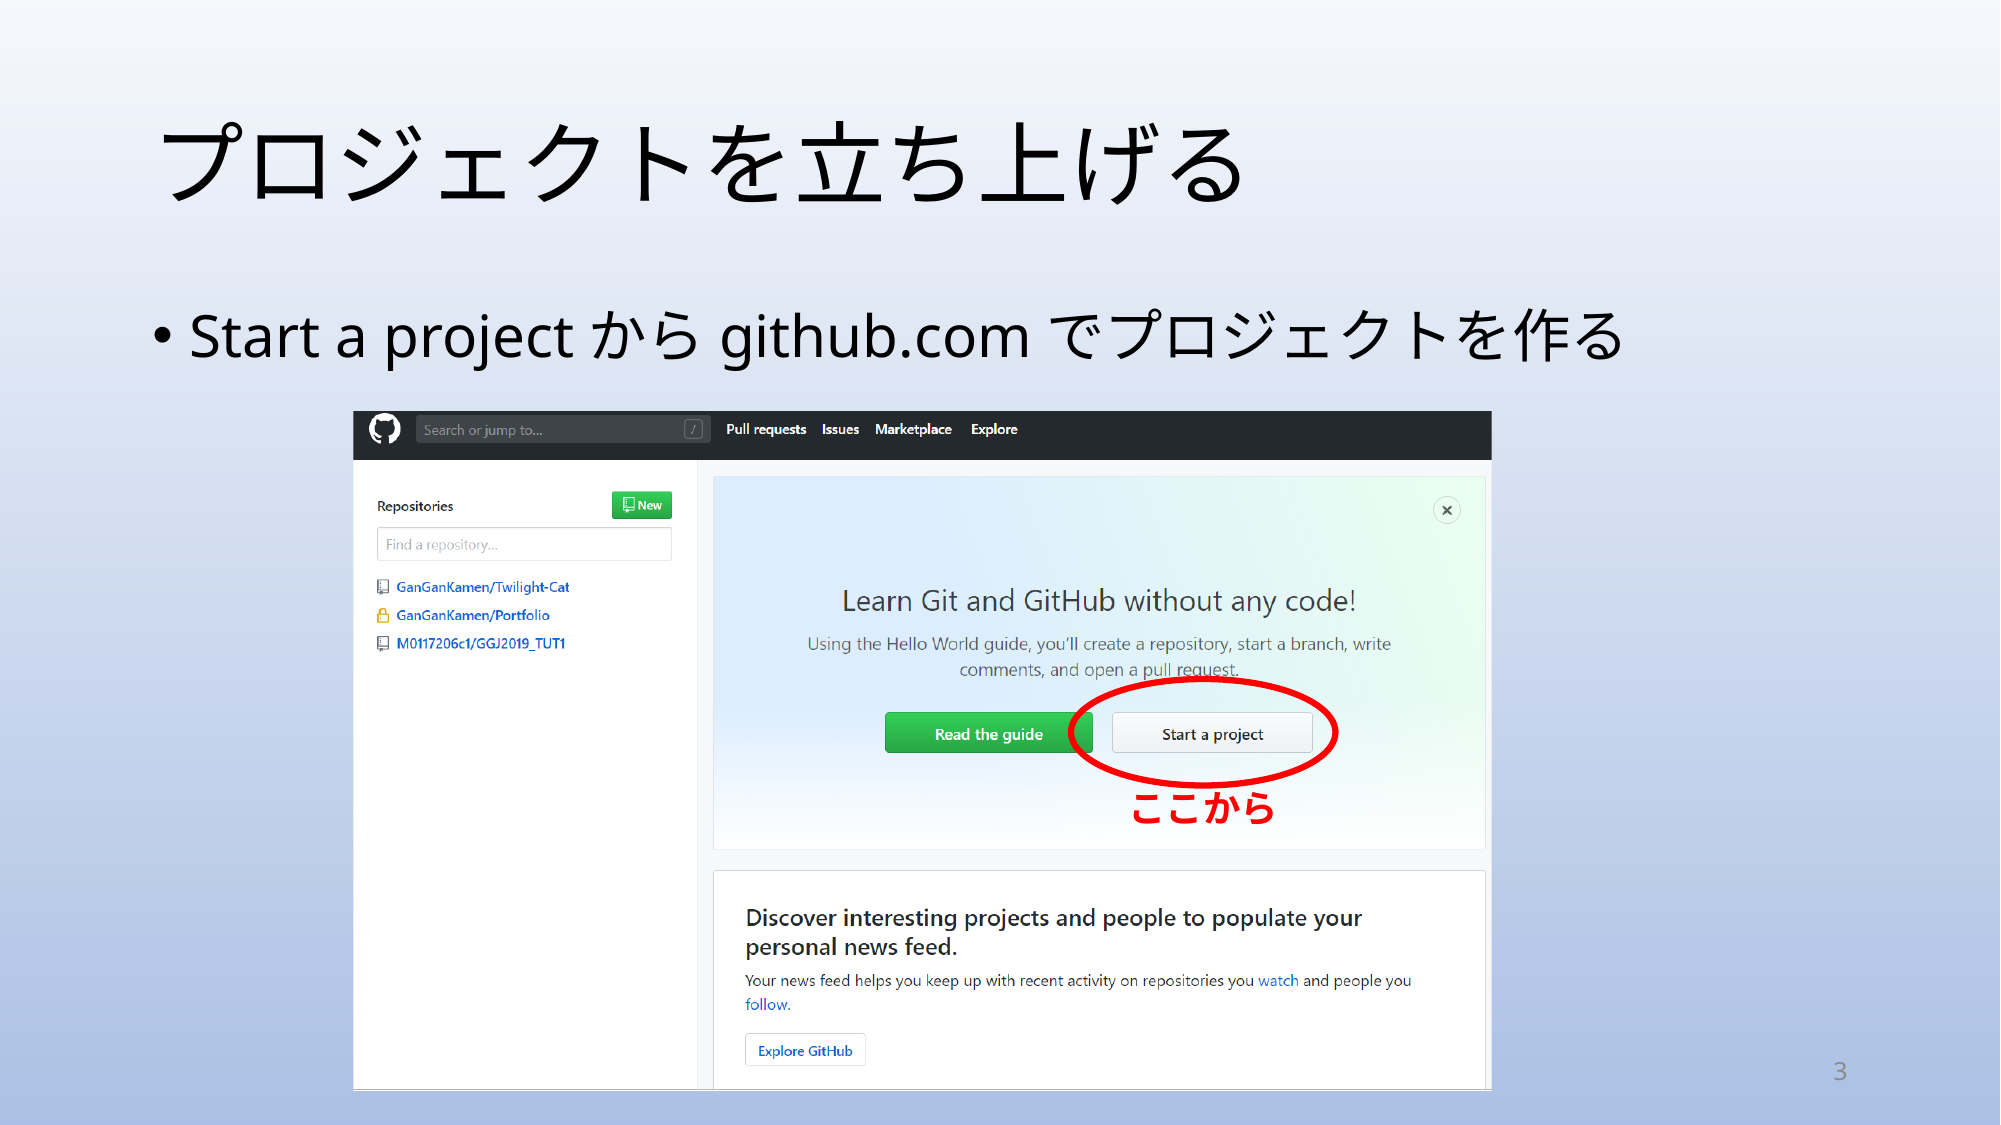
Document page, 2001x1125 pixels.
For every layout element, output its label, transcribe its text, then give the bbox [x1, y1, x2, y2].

list Start a projectからgithub.comでプロジェクトを作る [137, 299, 1863, 1014]
title プロジェクトを立ち上げる [137, 59, 1863, 278]
picture [353, 411, 1492, 1091]
slide_number 3 [1412, 1042, 1863, 1103]
